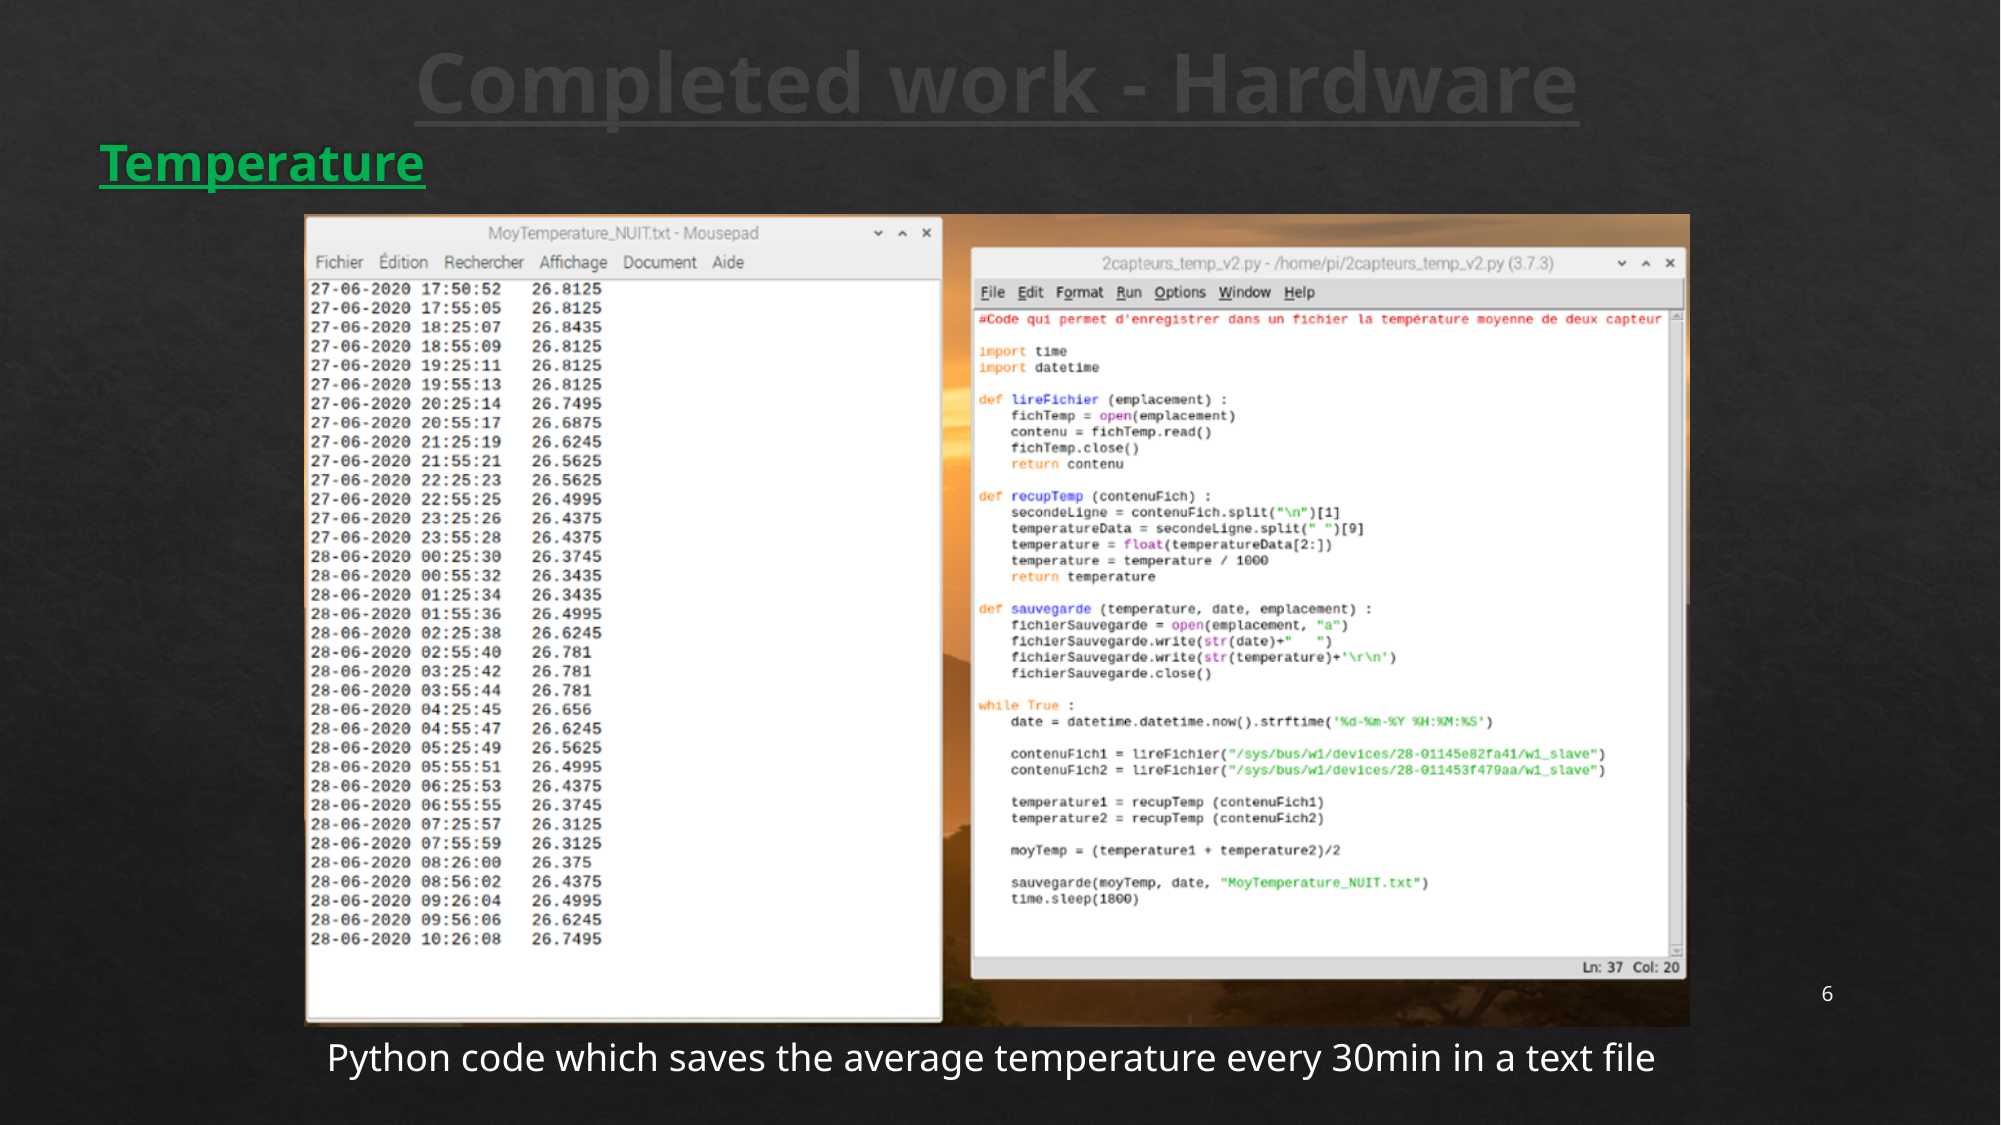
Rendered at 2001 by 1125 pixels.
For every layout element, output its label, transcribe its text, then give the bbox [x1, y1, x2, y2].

text_box Python code which saves the average temperature every 30min in a text file [304, 1037, 1690, 1087]
slide_number 6 [1724, 965, 1849, 1025]
list Temperature [84, 122, 442, 215]
picture [303, 214, 1691, 1027]
title Completed work - Hardware [147, 0, 1847, 160]
